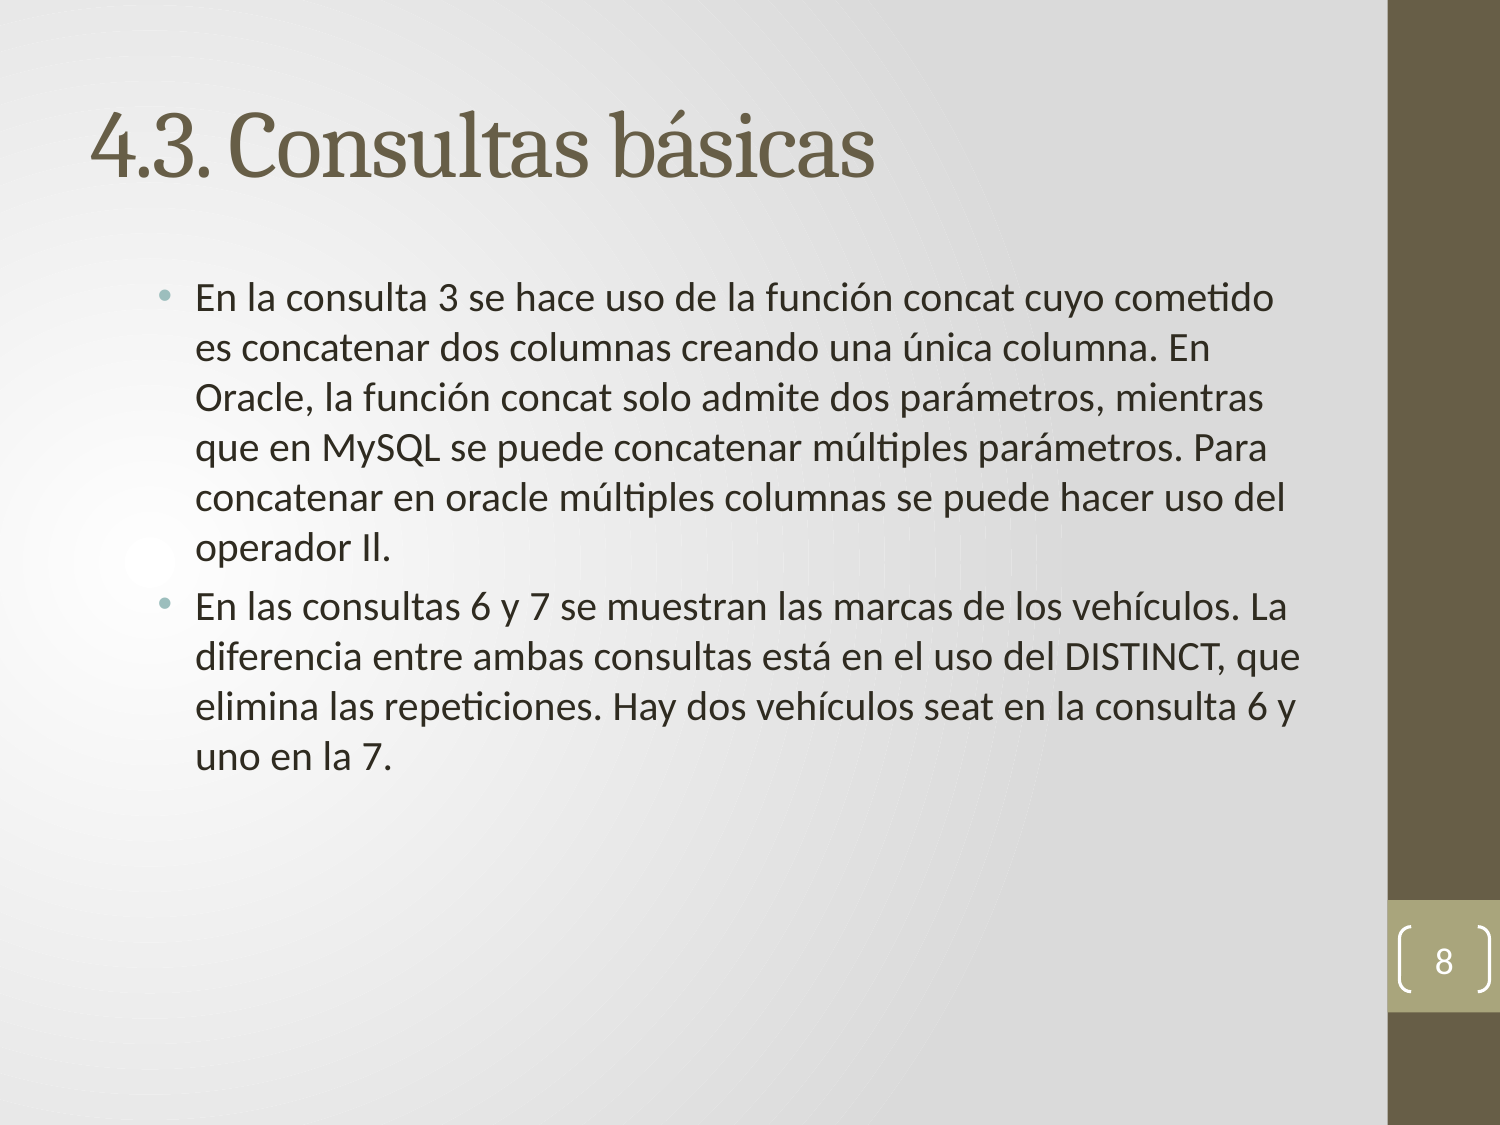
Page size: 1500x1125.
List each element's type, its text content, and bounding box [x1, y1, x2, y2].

list En la consulta 3 se hace uso de la función concat cuyo cometido es concatenar dos columnas creando una única columna. En Oracle, la función concat solo admite dos parámetros, mientras que en MySQL se puede concatenar múltiples parámetros. Para concatenar en oracle múltiples columnas se puede hacer uso del operador Il. En las consultas 6 y 7 se muestran las marcas de los vehículos. La diferencia entre ambas consultas está en el uso del DISTINCT, que elimina las repeticiones. Hay dos vehículos seat en la consulta 6 y uno en la 7. [75, 262, 1325, 1050]
title 4.3. Consultas básicas [75, 45, 1325, 233]
slide_number 8 [1397, 925, 1492, 994]
